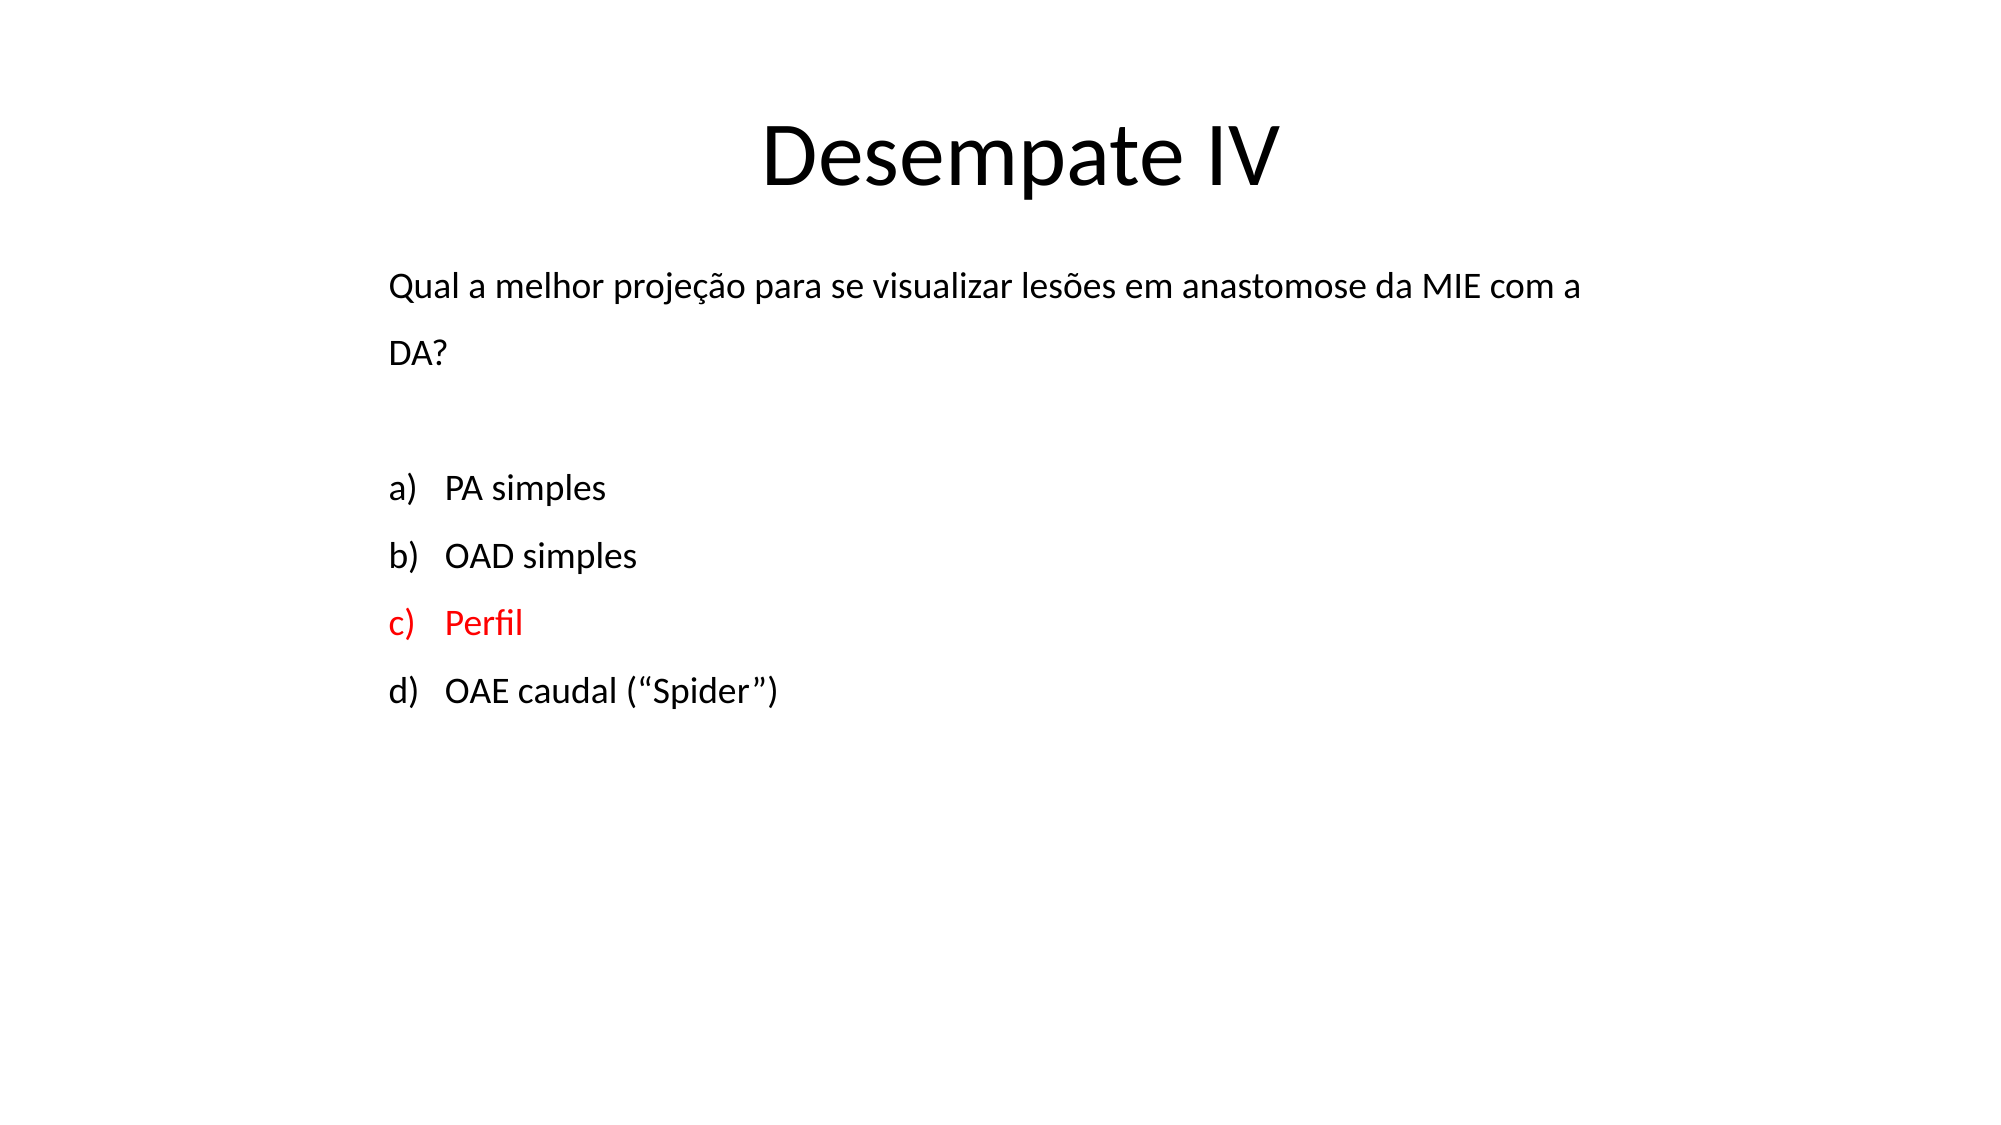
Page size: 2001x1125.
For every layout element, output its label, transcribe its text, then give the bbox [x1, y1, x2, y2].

text_box Qual a melhor projeção para se visualizar lesões em anastomose da MIE com a DA? PA simples OAD simples Perfil OAE caudal (“Spider”) [373, 230, 1638, 786]
text_box Desempate IV [746, 85, 1297, 211]
